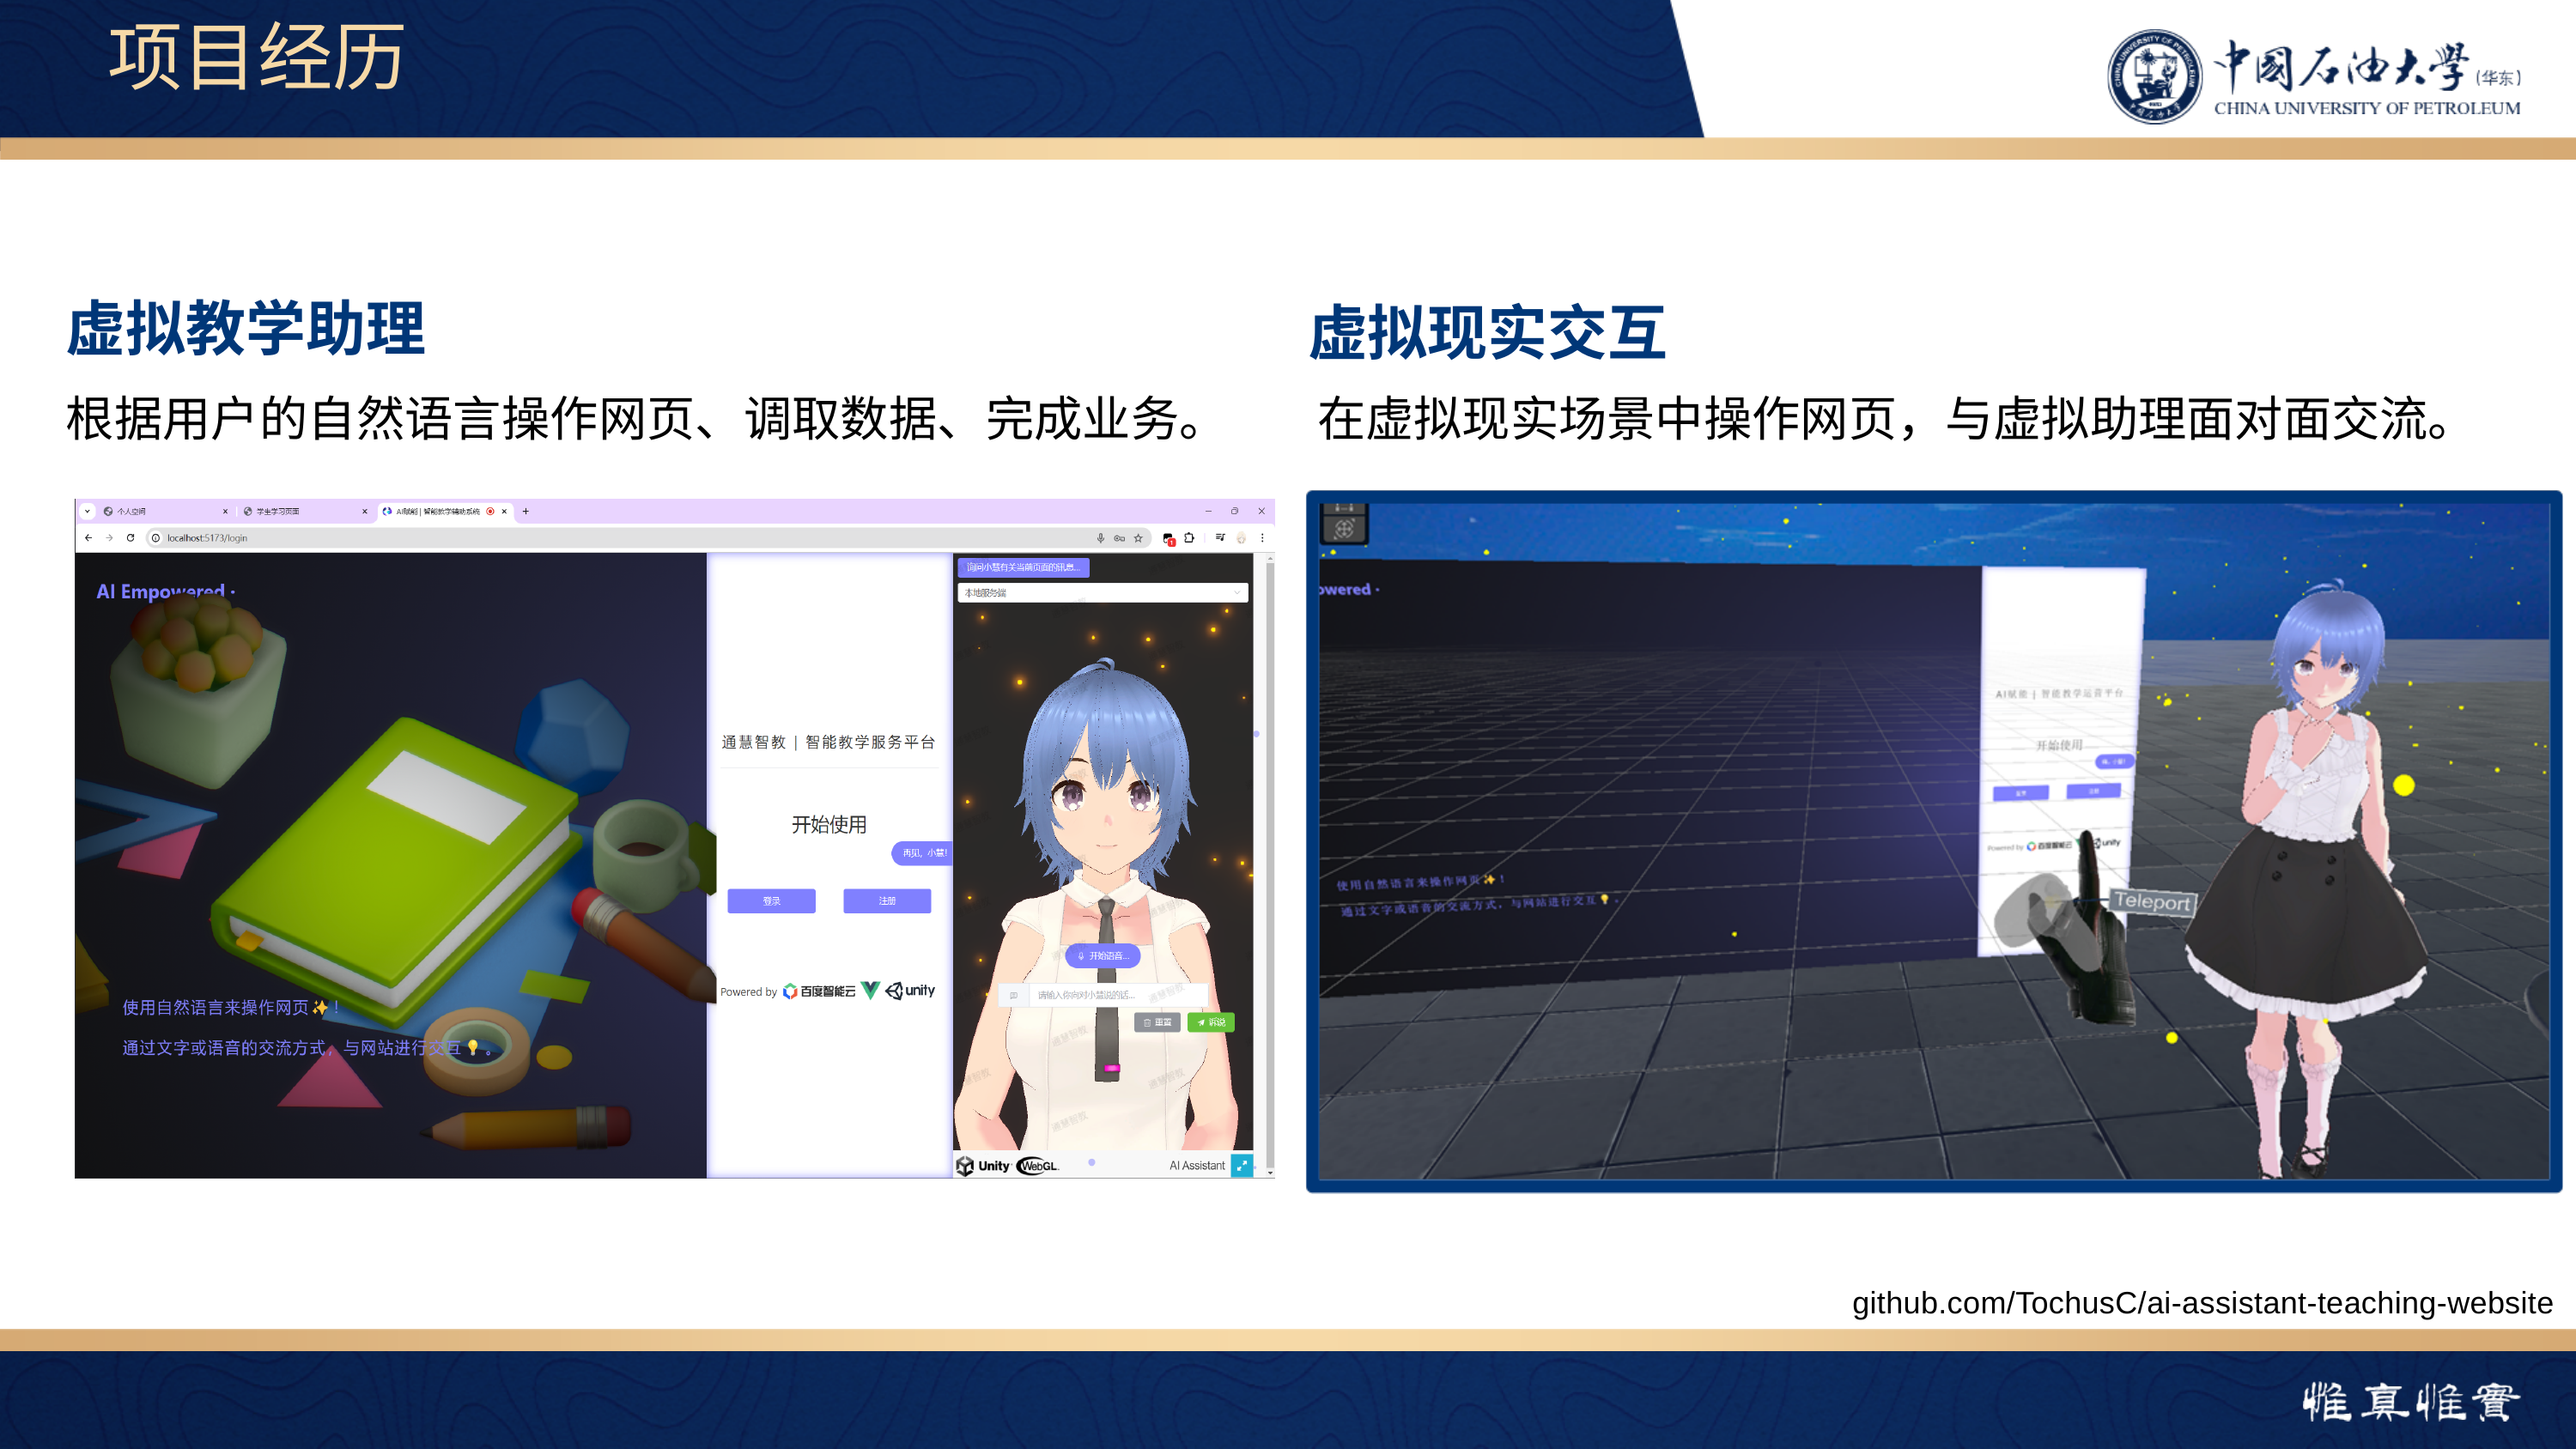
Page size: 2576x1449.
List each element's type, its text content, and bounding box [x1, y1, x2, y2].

text_box 虚拟现实交互 [1308, 272, 1794, 367]
text_box 在虚拟现实场景中操作网页，与虚拟助理面对面交流。 [1317, 370, 2483, 446]
text_box [2213, 39, 2521, 114]
text_box [0, 0, 1709, 137]
text_box 根据用户的自然语言操作网页、调取数据、完成业务。 [65, 370, 1180, 446]
text_box 虚拟教学助理 [65, 269, 552, 363]
text_box [0, 137, 2576, 160]
text_box [0, 1329, 2576, 1351]
picture [75, 499, 1275, 1179]
text_box [2107, 29, 2203, 124]
text_box [0, 1351, 2576, 1449]
text_box github.com/TochusC/ai-assistant-teaching-website [1852, 1270, 2576, 1320]
text_box [1305, 489, 2564, 1194]
text_box [2303, 1381, 2521, 1422]
text_box 项目经历 [107, 9, 568, 100]
